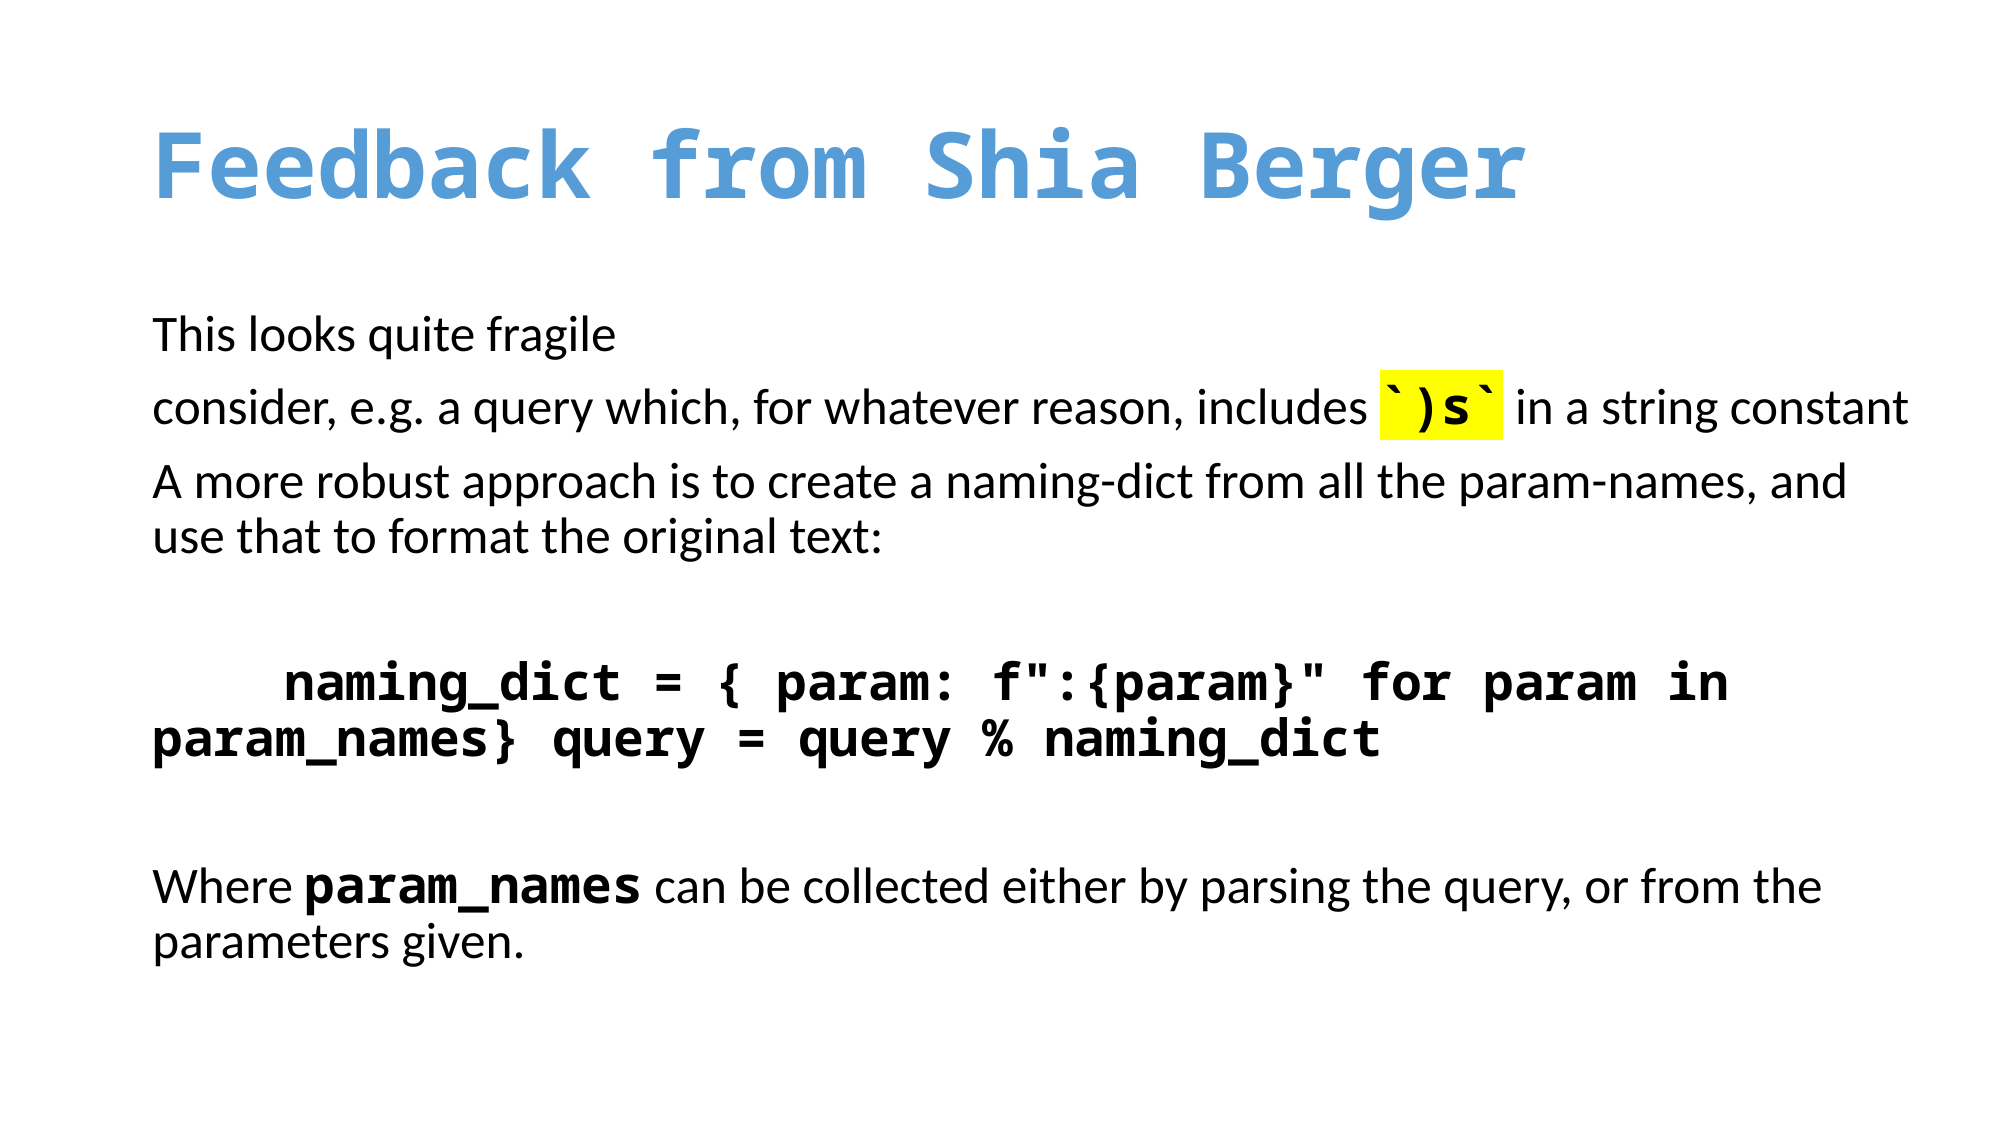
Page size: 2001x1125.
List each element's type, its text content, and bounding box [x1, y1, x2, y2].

list This looks quite fragile consider, e.g. a query which, for whatever reason, includes `)s` in a string constant A more robust approach is to create a naming-dict from all the param-names, and use that to format the original text: naming_dict = { param: f":{param}" for param in param_names} query = query % naming_dict Where param_names can be collected either by parsing the query, or from the parameters given. [137, 299, 1935, 1014]
title Feedback from Shia Berger [137, 59, 1863, 278]
